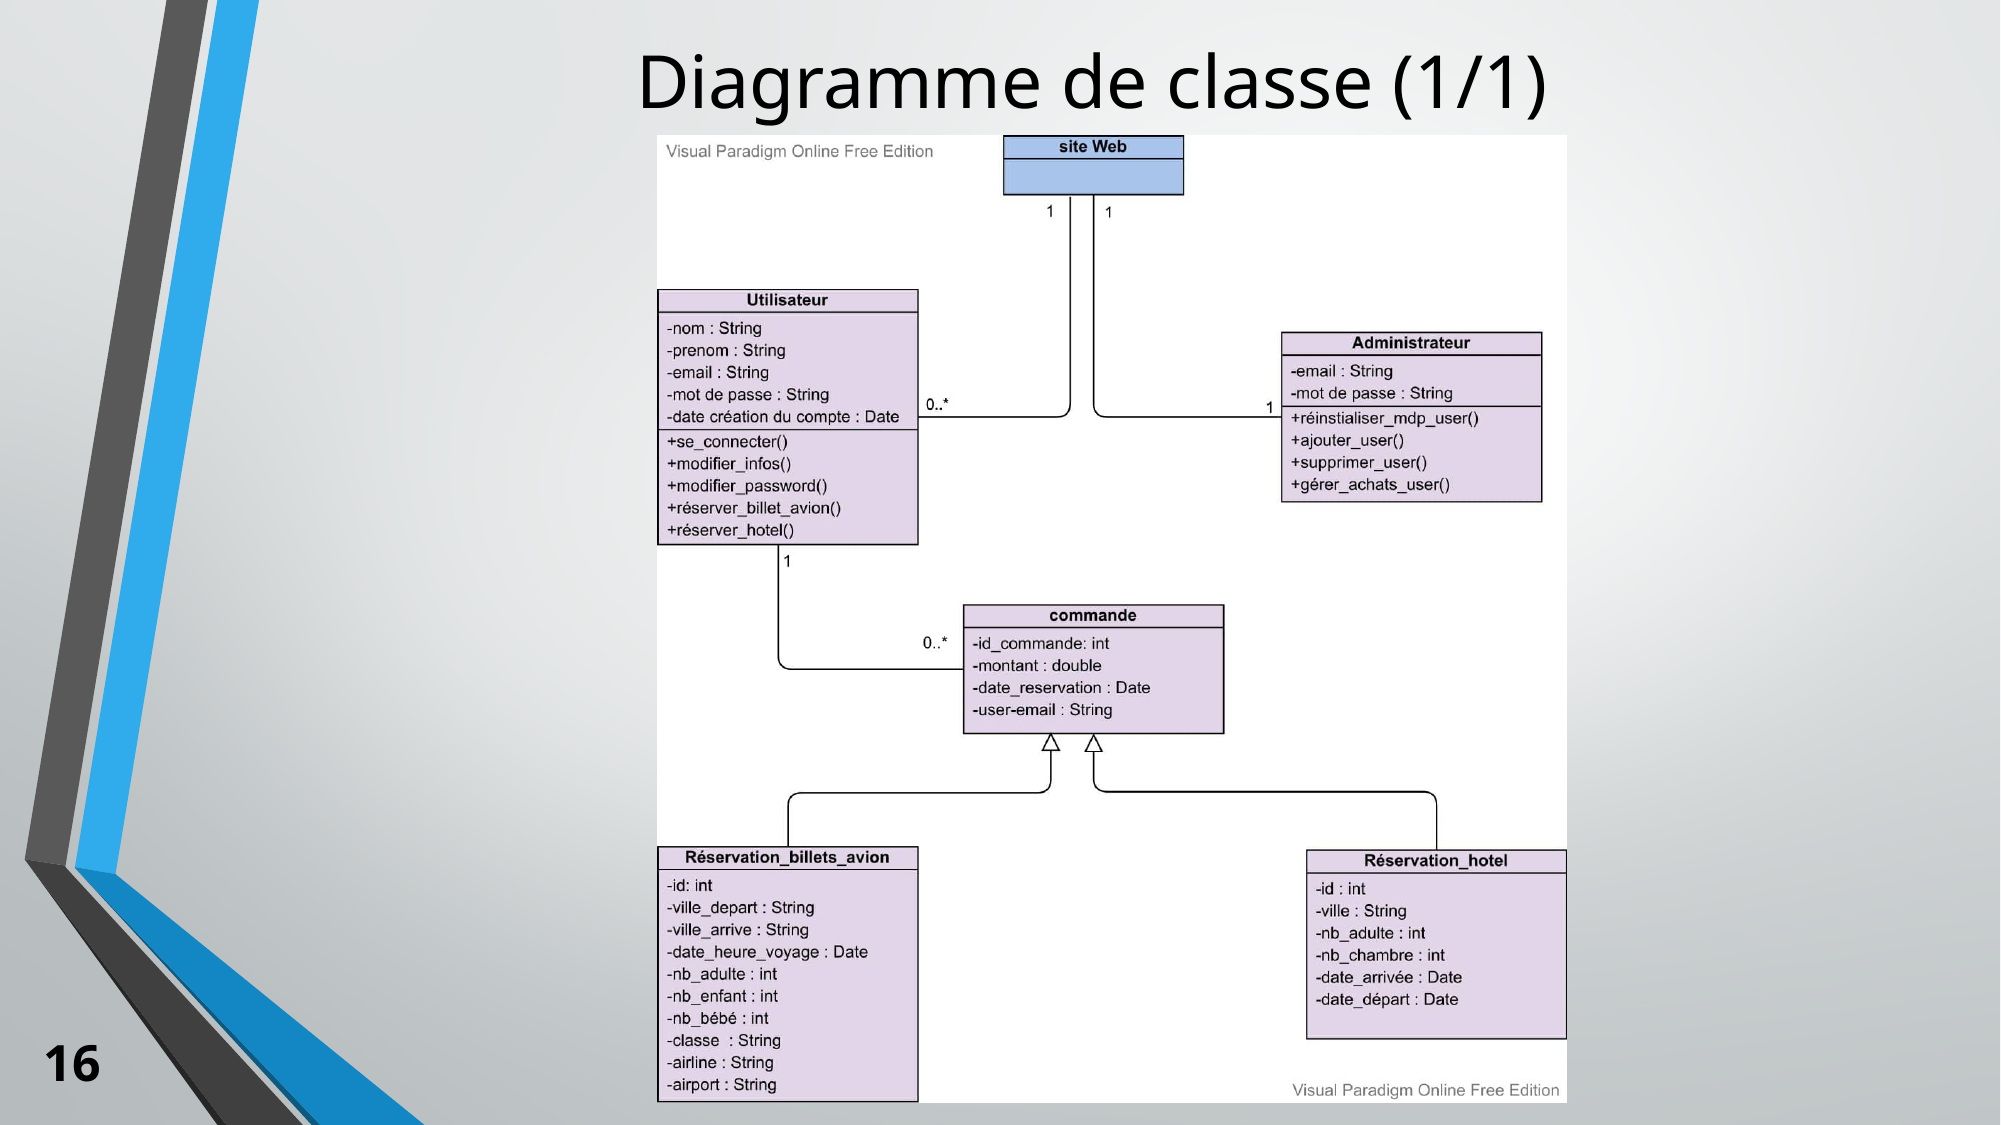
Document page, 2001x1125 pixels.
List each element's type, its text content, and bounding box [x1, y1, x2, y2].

picture [657, 135, 1567, 1103]
slide_number 16 [0, 1023, 145, 1108]
text_box Diagramme de classe (1/1) [617, 27, 1566, 136]
